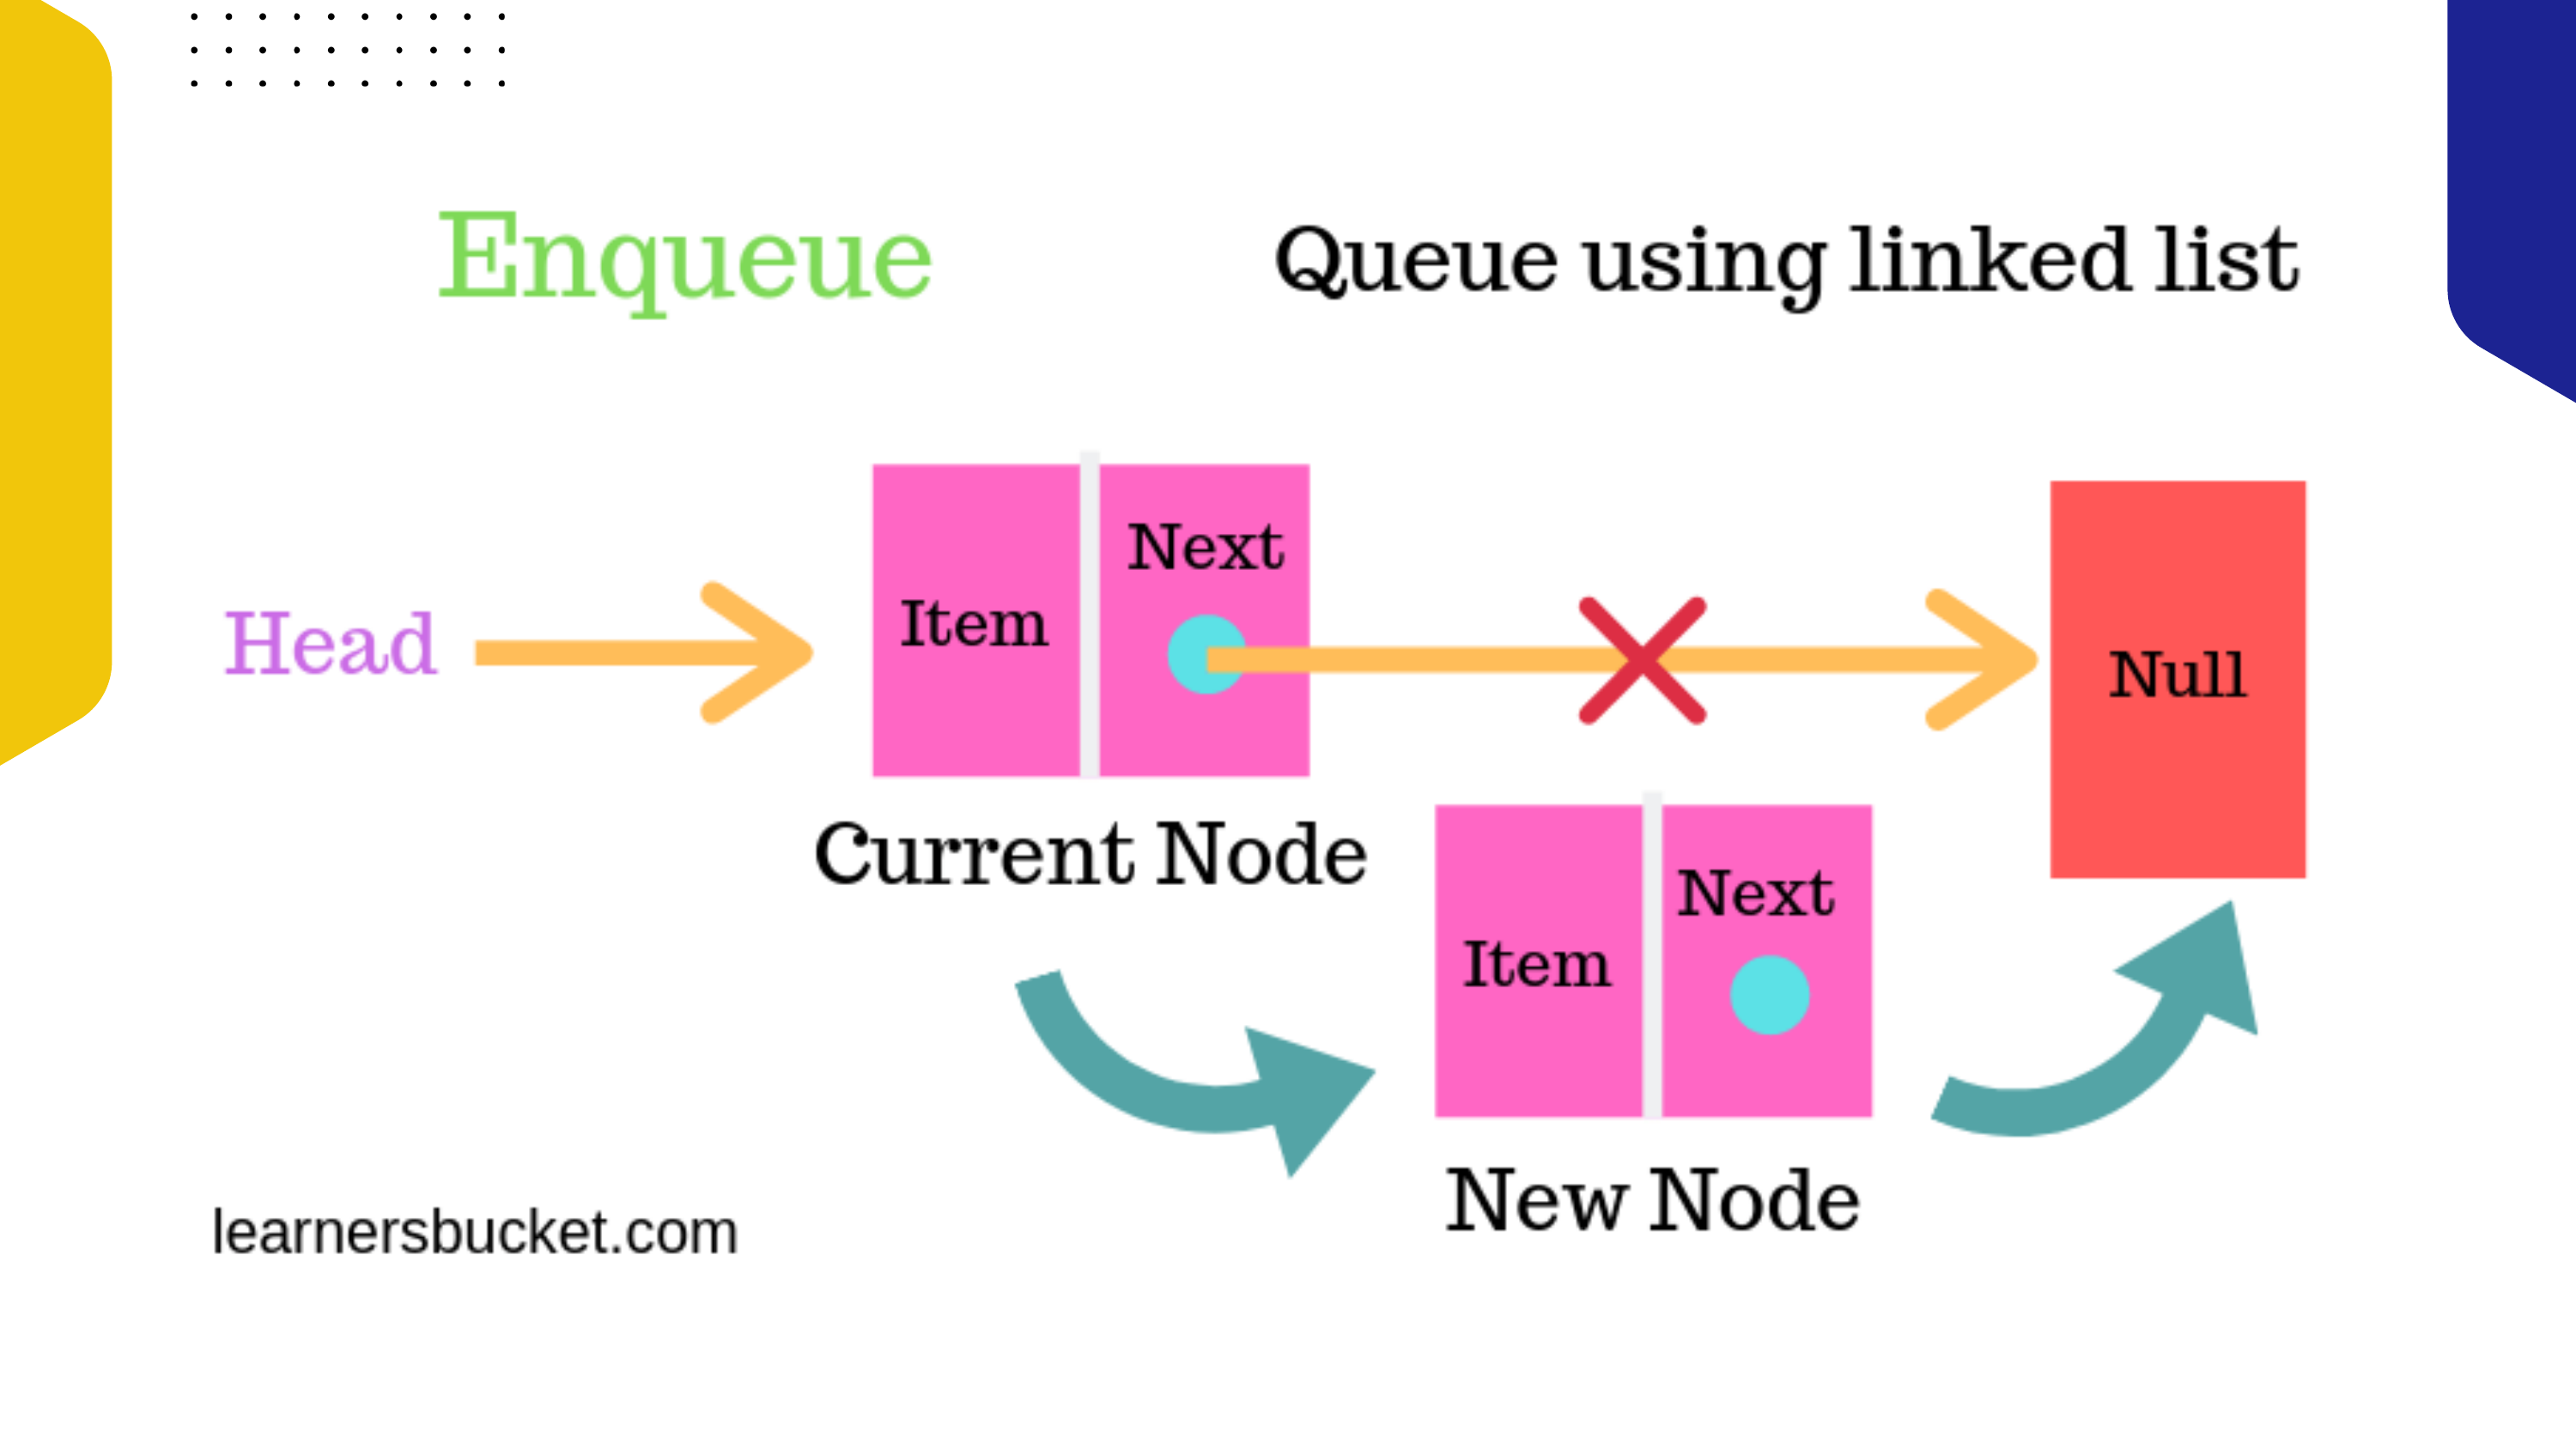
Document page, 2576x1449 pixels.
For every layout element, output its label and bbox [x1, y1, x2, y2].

text_box [0, 0, 112, 1031]
text_box [2447, 0, 2576, 657]
text_box [191, 0, 505, 87]
text_box [191, 144, 2369, 1274]
